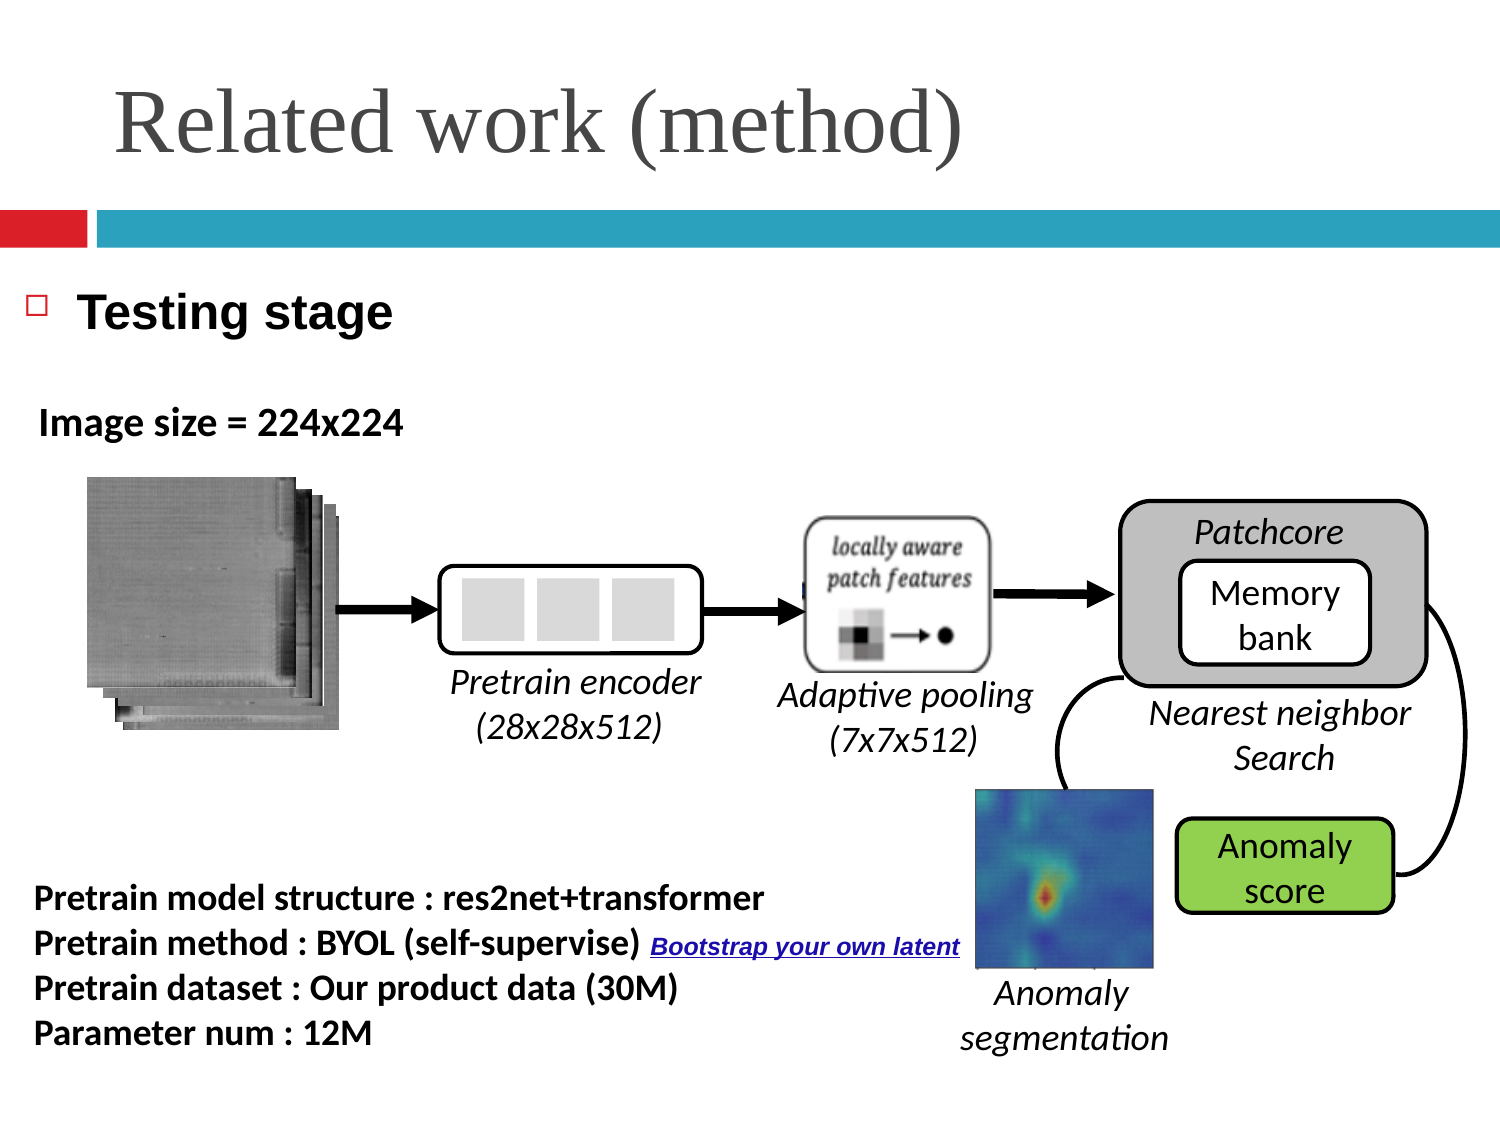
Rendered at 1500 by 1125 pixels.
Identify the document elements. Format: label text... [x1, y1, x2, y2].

picture [87, 477, 340, 730]
text_box [535, 576, 602, 643]
text_box Adaptive pooling (7x7x512) [762, 662, 1101, 768]
text_box Memory bank [1178, 558, 1373, 667]
text_box [1118, 498, 1429, 684]
picture [802, 514, 994, 673]
text_box [610, 576, 677, 643]
text_box Image size = 224x224 [23, 387, 419, 453]
text_box Pretrain model structure : res2net+transformer Pretrain method : BYOL (self-supervise) Bootstrap your own latent Pretrain dataset : Our product data (30M) Parameter num : 12M [19, 865, 976, 1106]
text_box Related work (method) [111, 58, 984, 171]
text_box Nearest neighbor Search [1134, 680, 1411, 830]
text_box Testing stage [22, 277, 1500, 340]
text_box [437, 563, 705, 649]
picture [974, 789, 1155, 970]
text_box [1056, 676, 1124, 788]
text_box Anomaly segmentation [976, 960, 1185, 1066]
text_box Pretrain encoder (28x28x512) [434, 649, 726, 755]
text_box Anomaly score [1174, 816, 1396, 915]
text_box [1396, 603, 1466, 876]
text_box [460, 576, 527, 643]
text_box Patchcore [1179, 499, 1360, 560]
